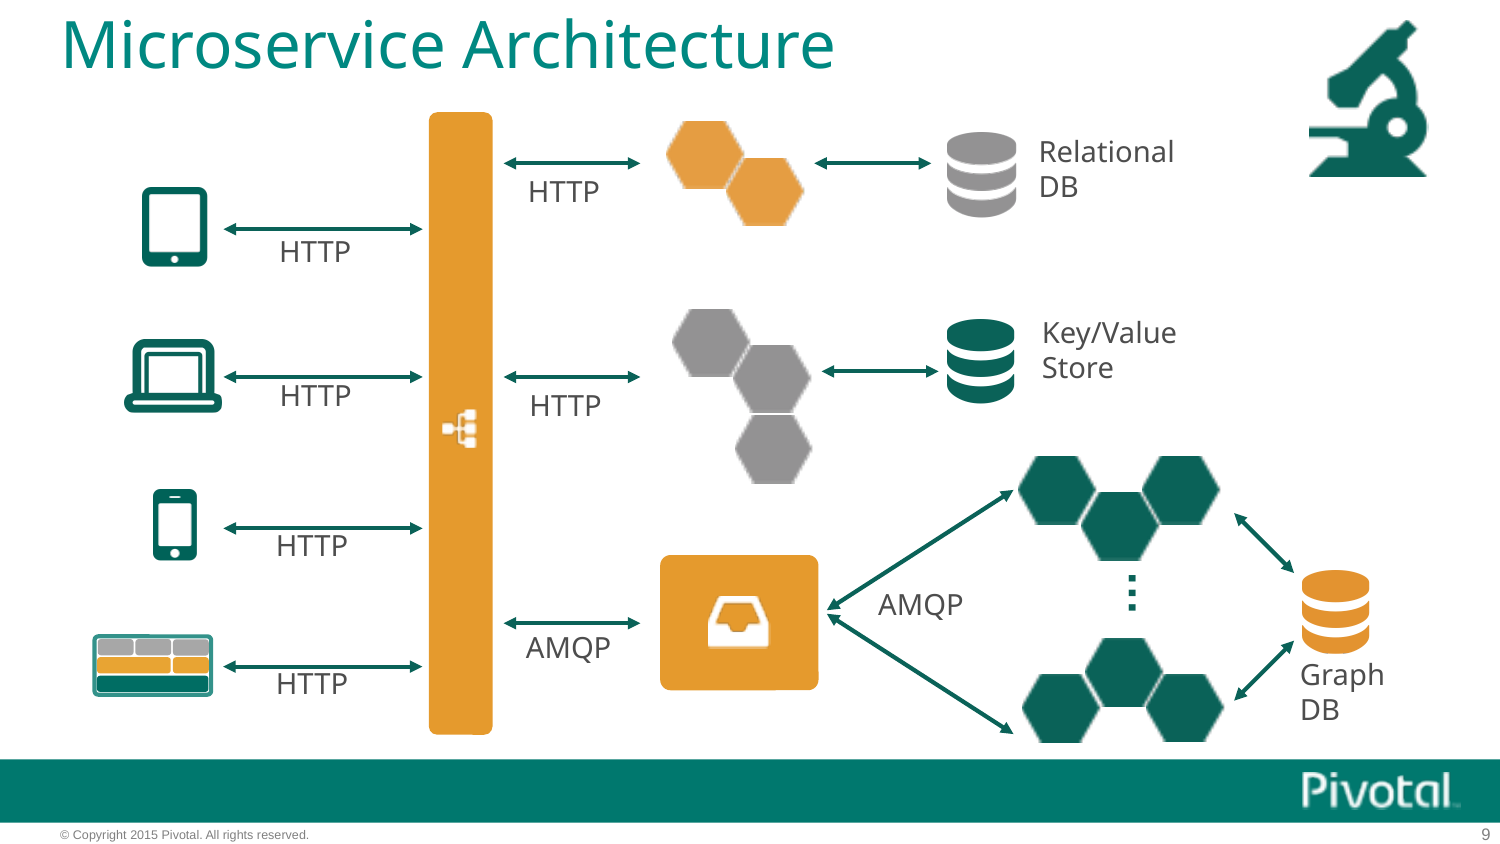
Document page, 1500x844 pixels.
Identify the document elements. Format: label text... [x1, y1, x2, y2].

text_box HTTP [275, 526, 349, 562]
picture [153, 489, 197, 562]
text_box [349, 660, 423, 673]
text_box HTTP [529, 386, 603, 422]
text_box [353, 370, 423, 384]
text_box [223, 522, 275, 535]
text_box [1234, 640, 1295, 701]
text_box AMQP [525, 629, 612, 665]
picture [665, 121, 808, 227]
text_box [223, 660, 275, 673]
slide_number 9 [1402, 823, 1492, 844]
text_box [826, 489, 1014, 611]
picture [440, 410, 479, 447]
title Microservice Architecture [59, 11, 1441, 104]
picture [707, 596, 771, 649]
text_box [660, 555, 819, 691]
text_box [94, 636, 212, 695]
picture [1021, 638, 1228, 743]
text_box [428, 112, 493, 735]
text_box AMQP [878, 586, 964, 622]
text_box [503, 157, 641, 170]
picture [672, 309, 814, 413]
text_box [503, 617, 641, 630]
picture [1302, 569, 1370, 654]
text_box Graph DB [1300, 656, 1386, 727]
text_box [826, 613, 1014, 735]
picture [141, 186, 209, 268]
text_box HTTP [528, 173, 601, 209]
text_box HTTP [279, 233, 352, 269]
picture [734, 415, 816, 484]
picture [1309, 20, 1429, 178]
text_box [223, 370, 279, 384]
text_box [821, 365, 939, 378]
text_box Key/Value Store [1041, 313, 1178, 384]
picture [124, 338, 222, 413]
text_box [503, 370, 641, 384]
text_box Relational DB [1038, 133, 1176, 204]
text_box [349, 522, 423, 535]
picture [947, 319, 1016, 404]
text_box HTTP [275, 665, 349, 701]
text_box … [1119, 570, 1175, 616]
picture [1302, 772, 1461, 810]
picture [947, 132, 1017, 218]
text_box [223, 222, 423, 236]
text_box HTTP [279, 376, 353, 412]
picture [1017, 456, 1224, 561]
text_box [814, 157, 932, 170]
text_box [1234, 513, 1295, 574]
